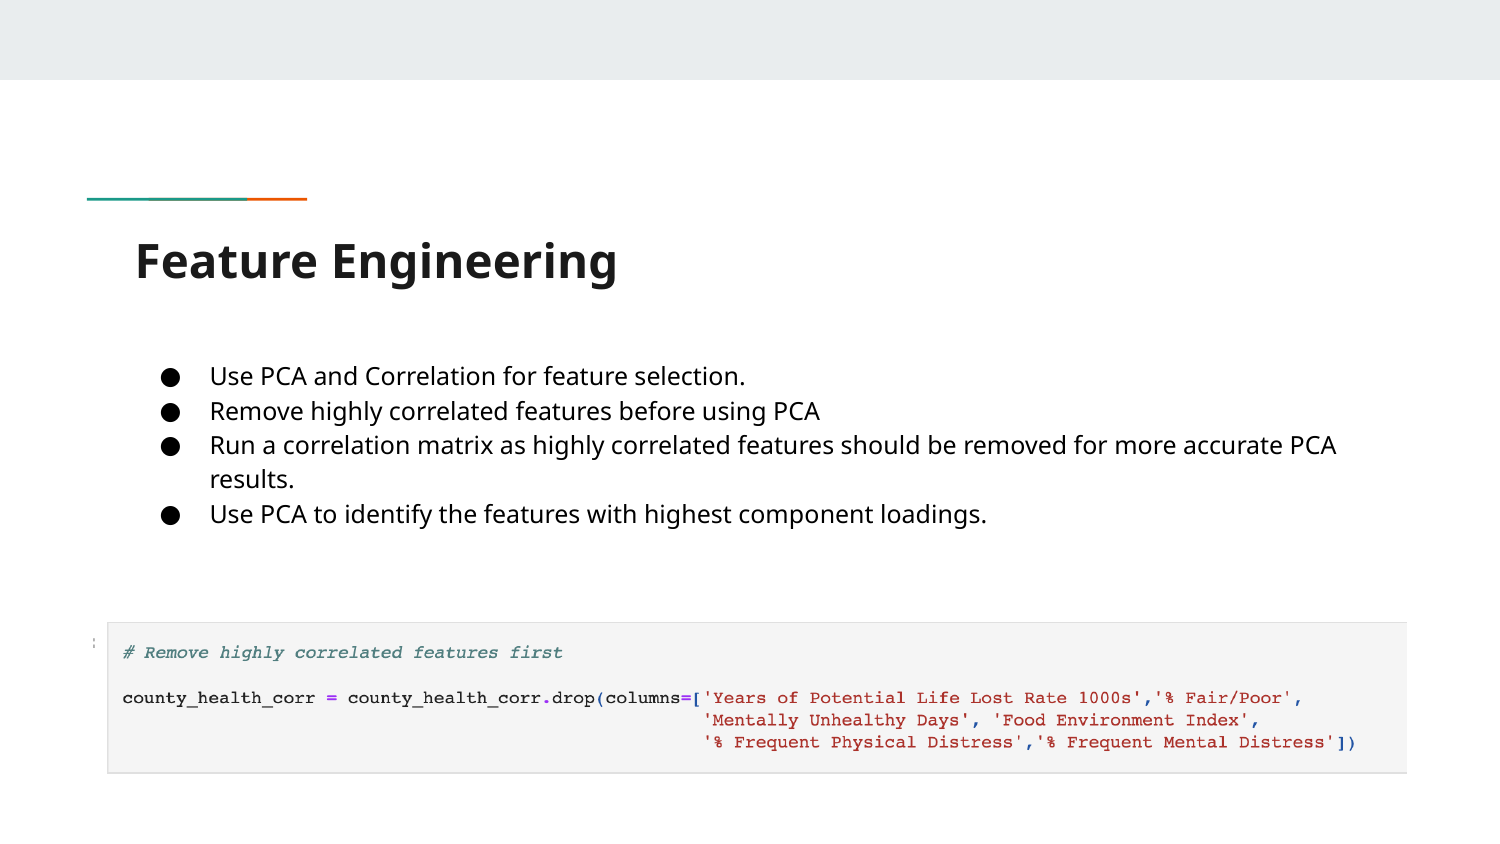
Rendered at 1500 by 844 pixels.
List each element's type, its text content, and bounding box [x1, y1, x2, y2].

picture [93, 615, 1407, 783]
title Feature Engineering [119, 216, 1381, 305]
list Use PCA and Correlation for feature selection. Remove highly correlated features before using PCA Run a correlation matrix as highly correlated features should be removed for more accurate PCA results. Use PCA to identify the features with highest component loadings. [119, 341, 1381, 614]
